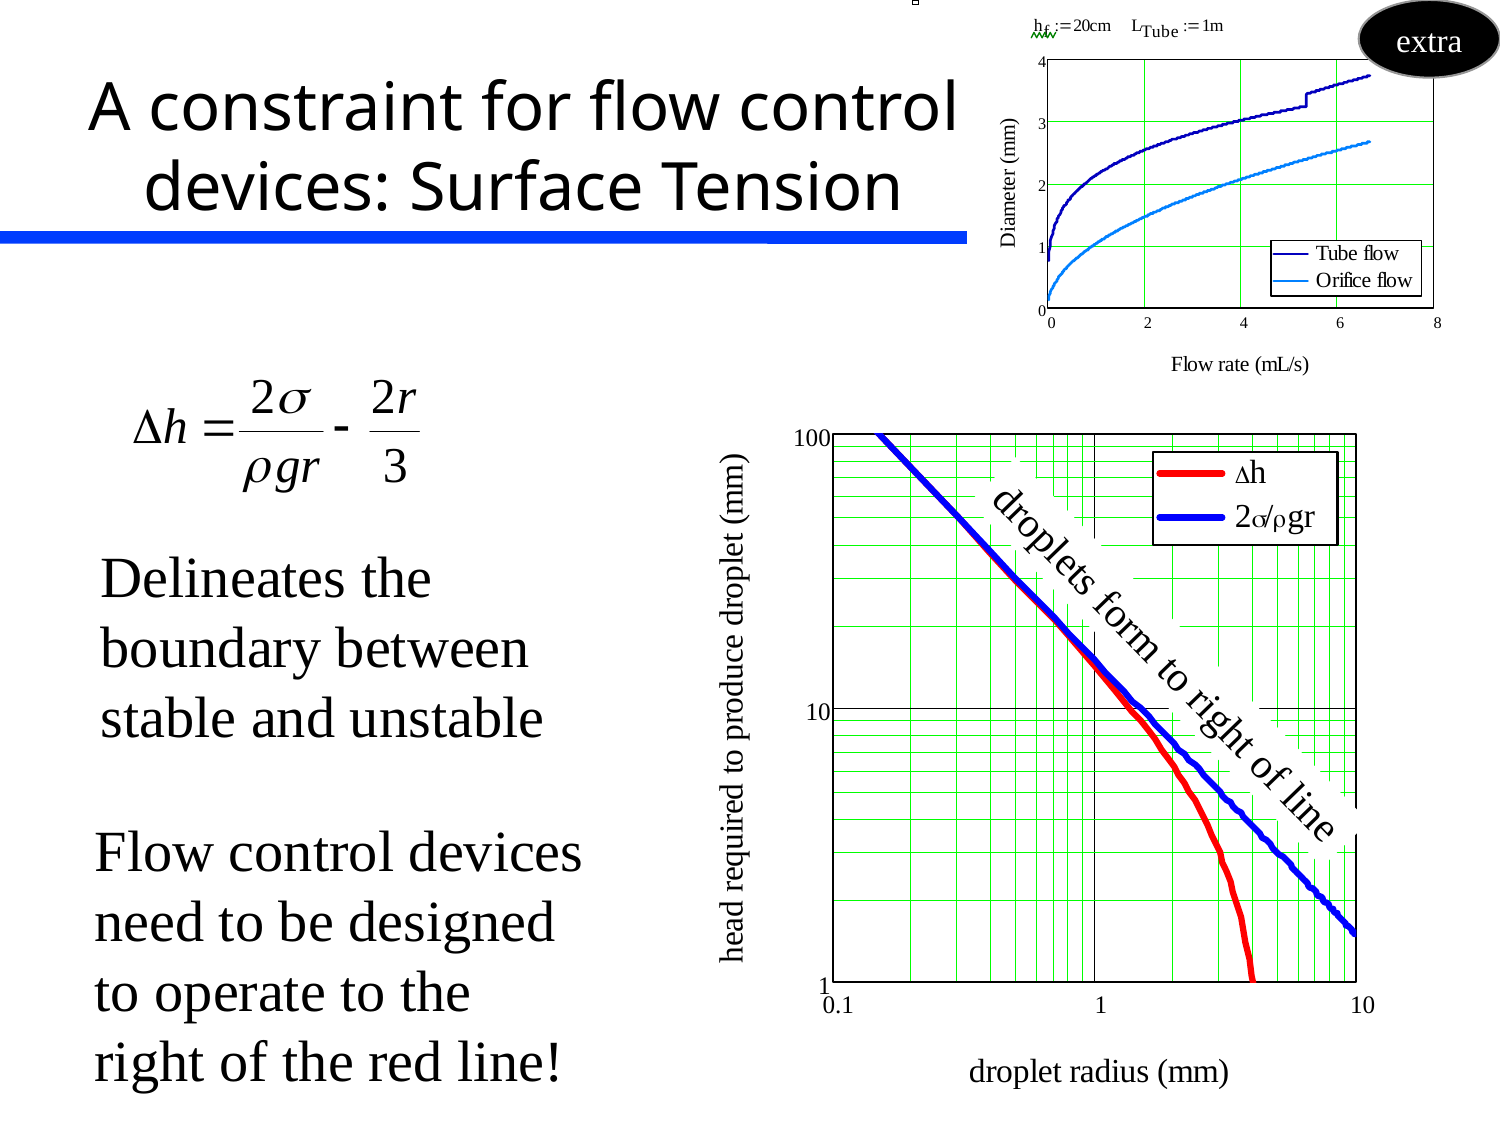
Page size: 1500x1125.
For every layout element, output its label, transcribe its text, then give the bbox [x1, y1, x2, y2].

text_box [685, 391, 1430, 1090]
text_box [128, 368, 425, 499]
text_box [911, 0, 1500, 389]
text_box Delineates the boundary between stable and unstable [86, 531, 613, 757]
text_box Flow control devices need to be designed to operate to the right of the red line! [79, 806, 606, 1101]
title A constraint for flow control devices: Surface Tension [18, 50, 906, 238]
